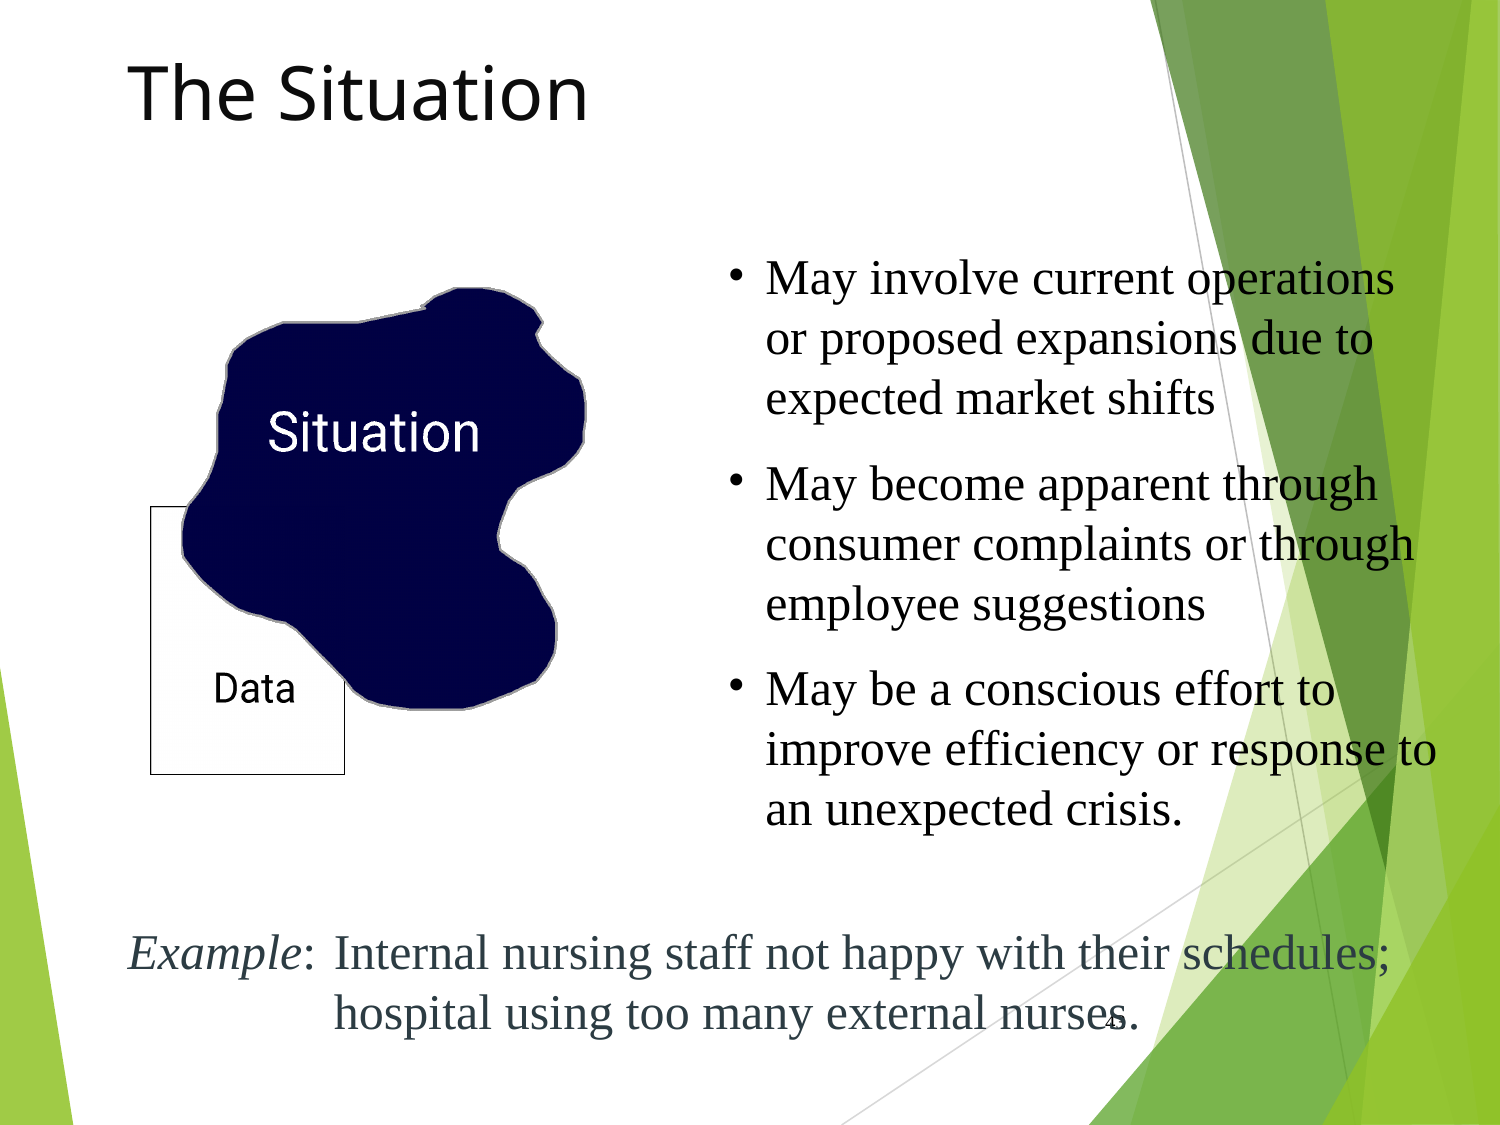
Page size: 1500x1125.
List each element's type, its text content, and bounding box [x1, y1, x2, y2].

title The Situation [112, 37, 1388, 200]
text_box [149, 287, 588, 776]
text_box May involve current operations or proposed expansions due to expected market shifts May become apparent through consumer complaints or through employee suggestions May be a conscious effort to improve efficiency or response to an unexpected crisis. [712, 237, 1463, 843]
text_box Example: Internal nursing staff not happy with their schedules; hospital using too many external nurses. [112, 912, 1413, 1048]
